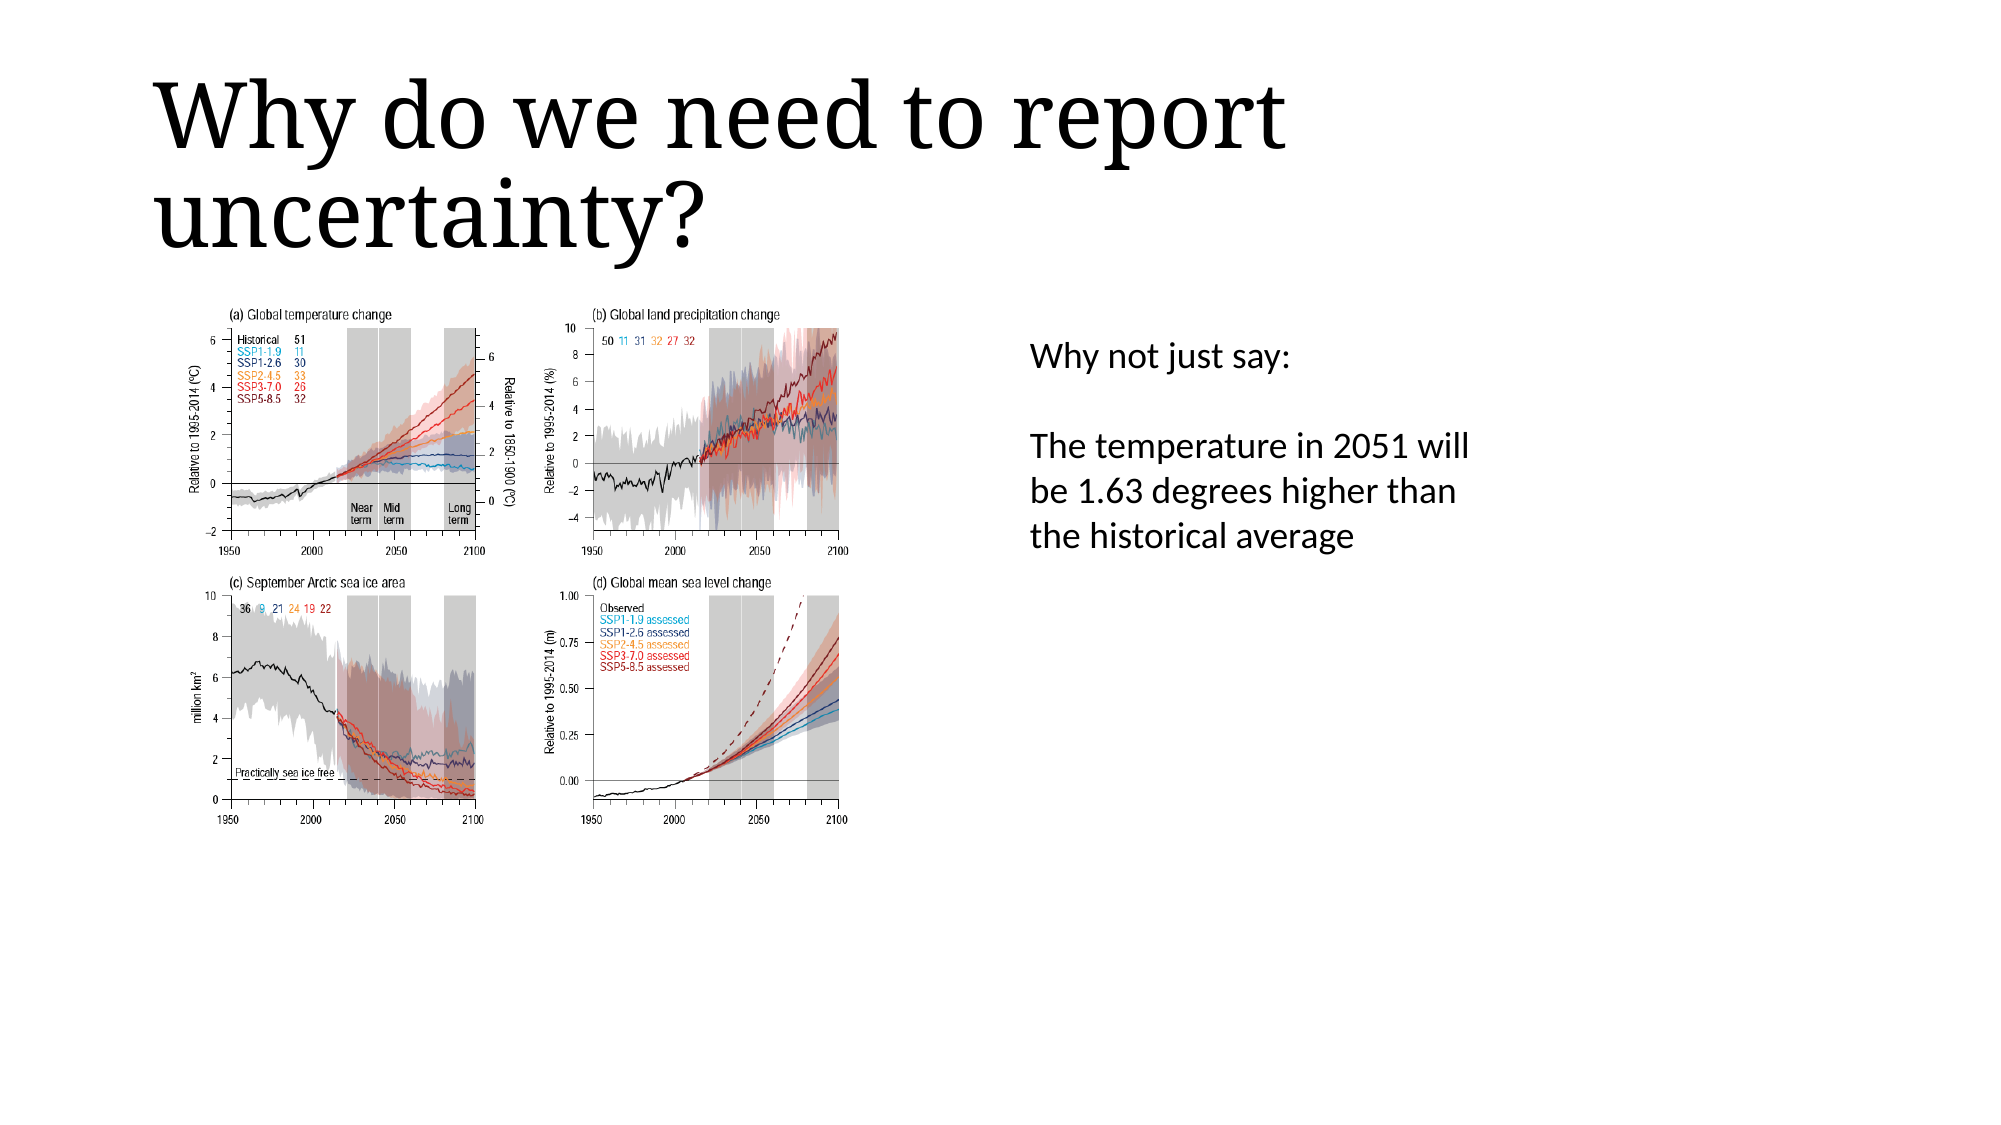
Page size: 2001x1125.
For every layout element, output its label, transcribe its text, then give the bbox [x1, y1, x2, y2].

picture [154, 291, 865, 834]
title Why do we need to report uncertainty? [137, 59, 1863, 278]
text_box Why not just say: The temperature in 2051 will be 1.63 degrees higher than the historical average [1015, 323, 1500, 564]
